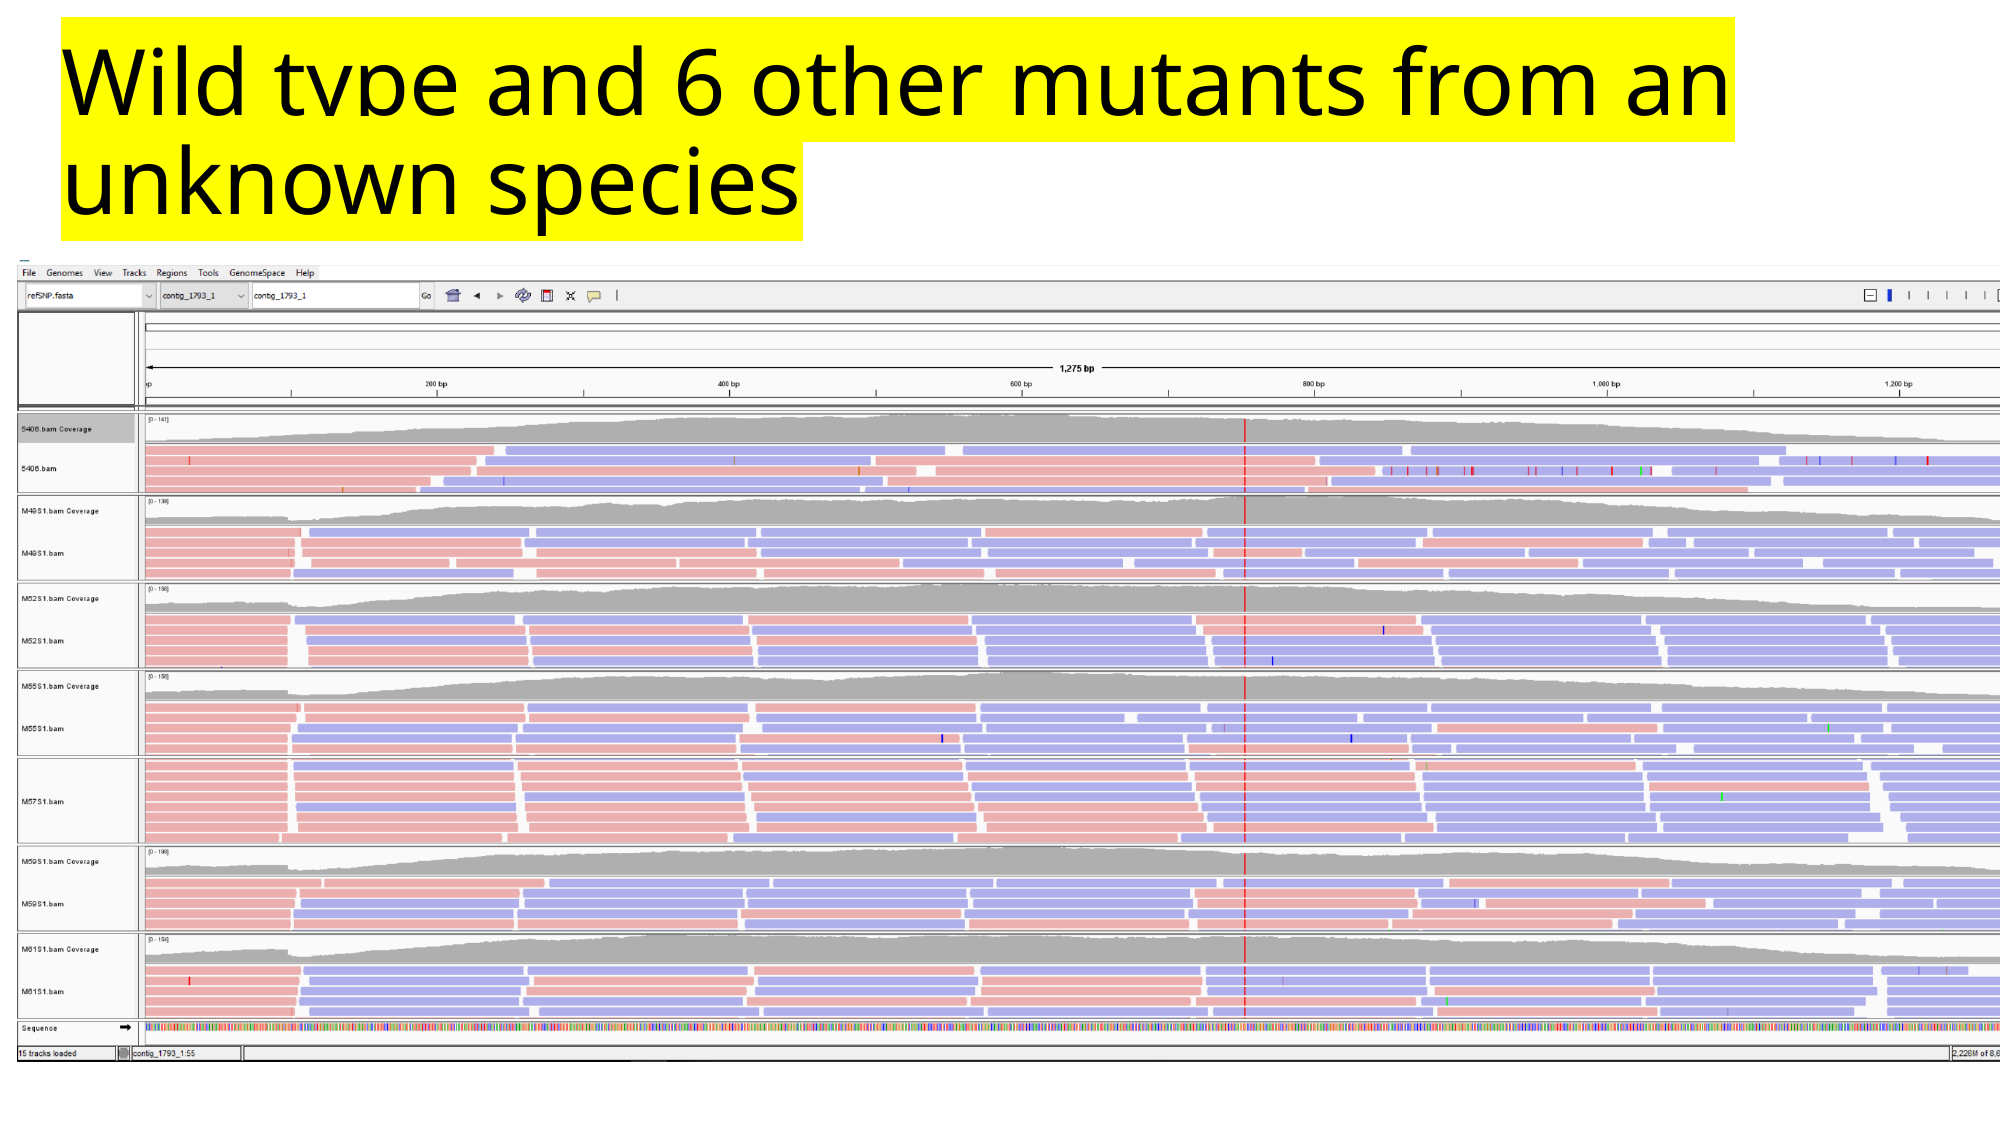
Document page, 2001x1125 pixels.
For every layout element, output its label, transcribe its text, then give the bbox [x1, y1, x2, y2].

picture [17, 260, 2000, 1062]
title Wild type and 6 other mutants from an unknown species [46, 26, 1843, 244]
